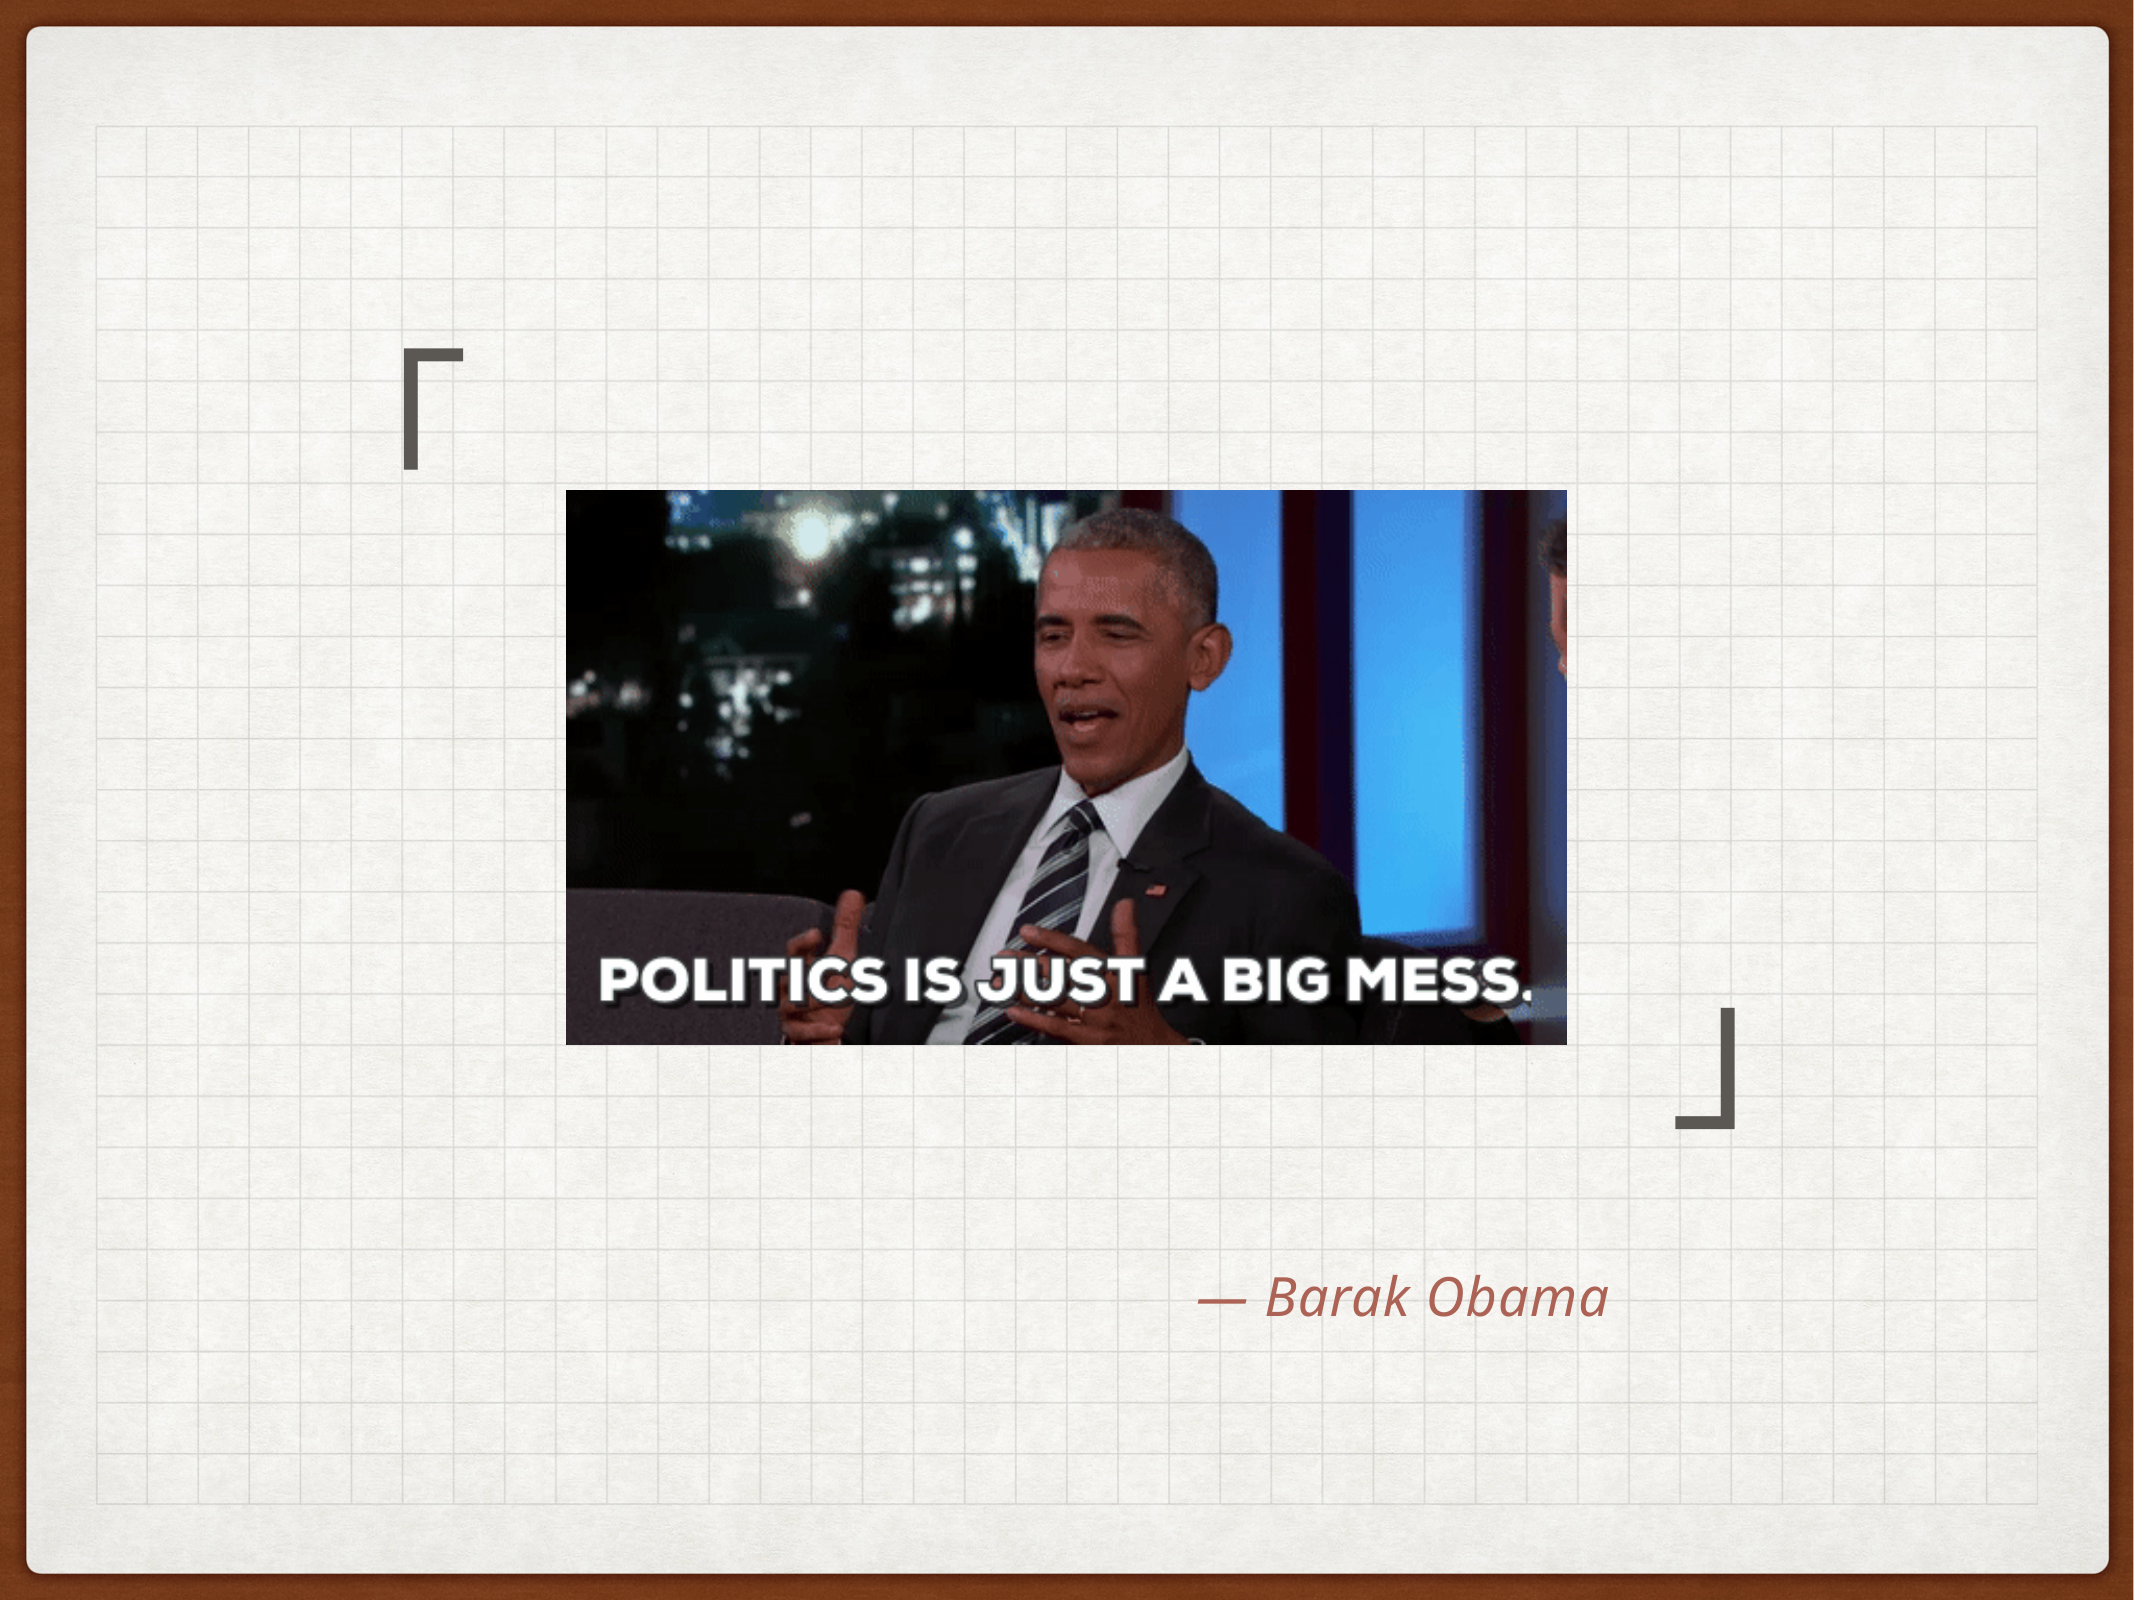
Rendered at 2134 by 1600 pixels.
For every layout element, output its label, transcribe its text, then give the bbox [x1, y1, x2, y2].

list 「 [270, 310, 482, 592]
picture [0, 0, 2134, 1600]
list — Barak Obama [446, 1248, 2134, 1342]
list 」 [1657, 916, 1869, 1197]
